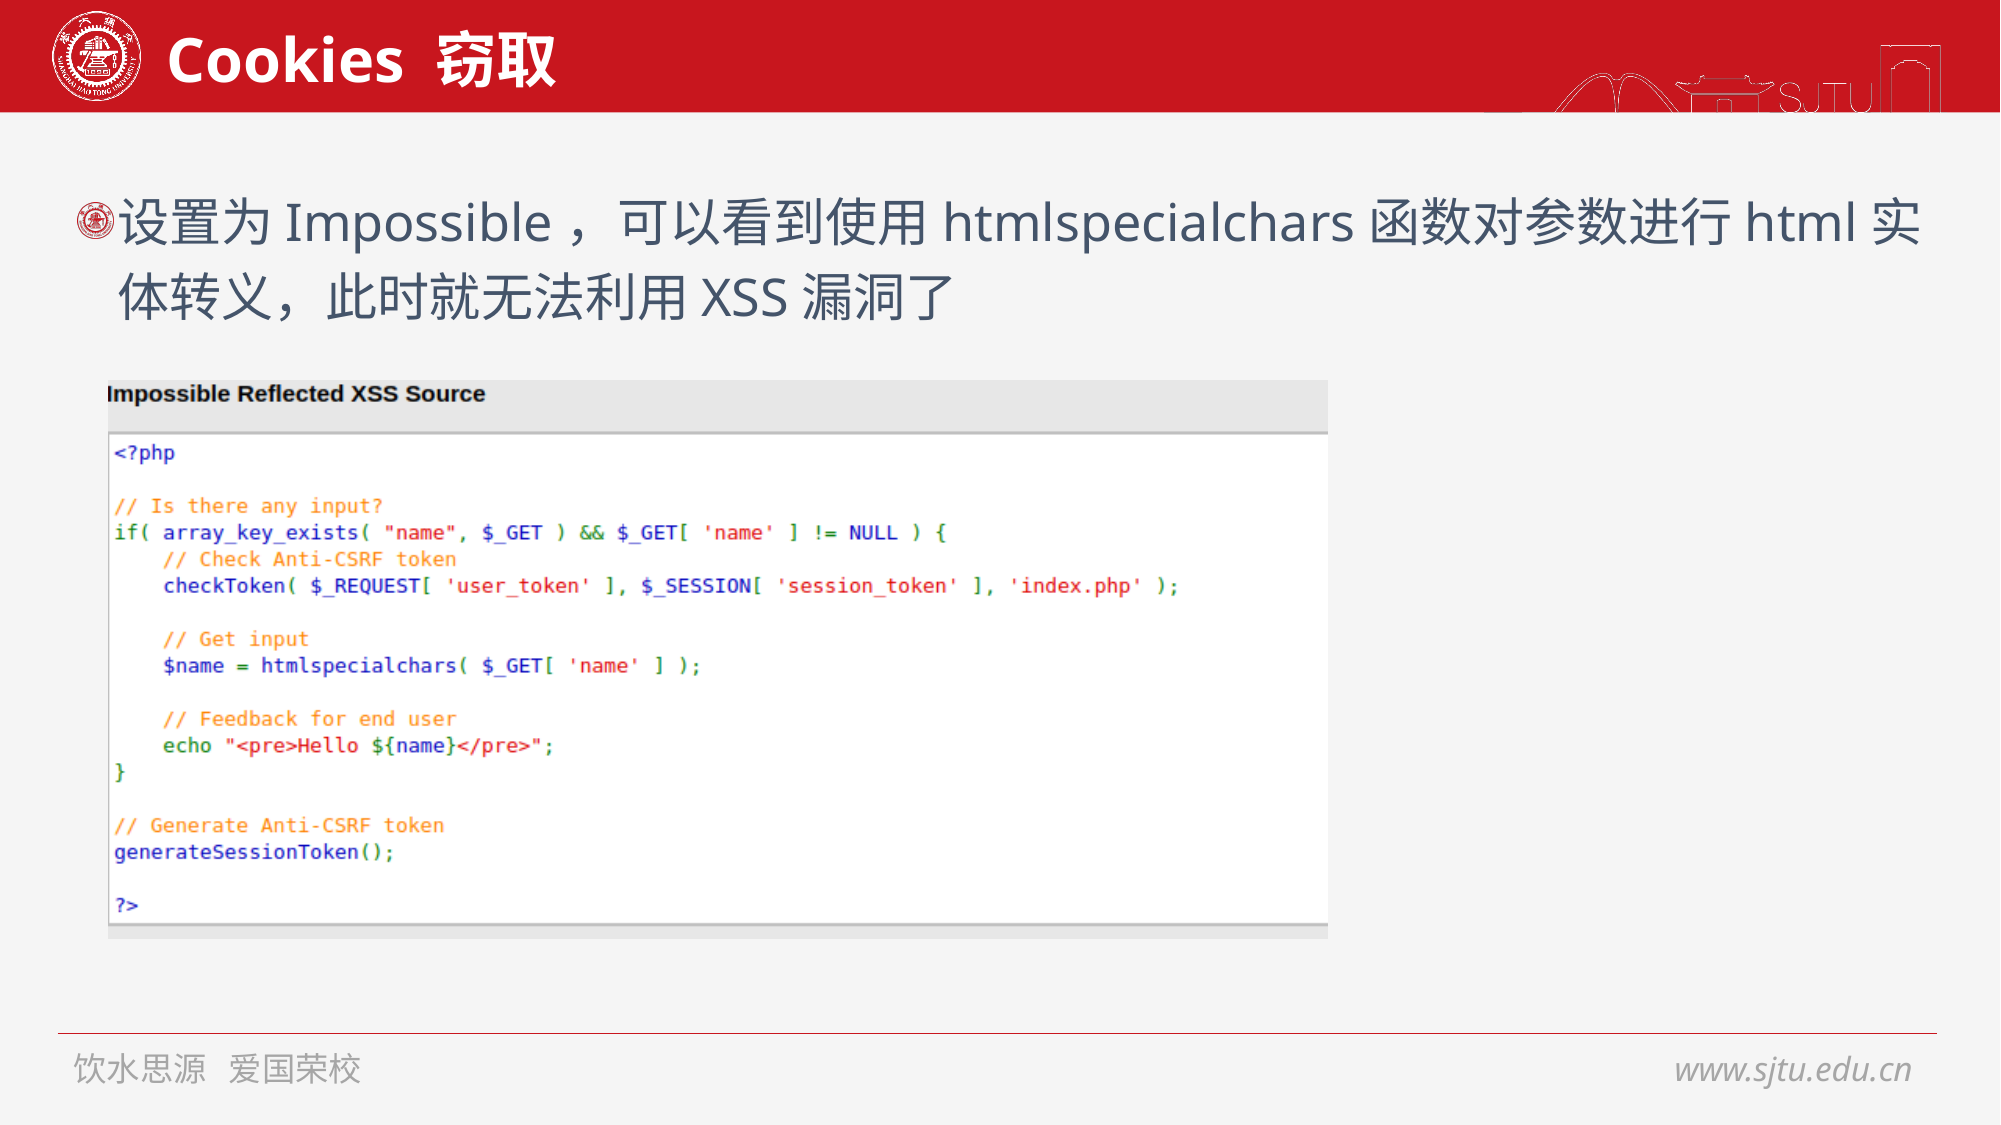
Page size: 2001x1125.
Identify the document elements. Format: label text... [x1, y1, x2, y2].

list 设置为Impossible，可以看到使用htmlspecialchars函数对参数进行html实体转义，此时就无法利用XSS漏洞了 [62, 169, 1938, 951]
picture [77, 202, 114, 239]
picture [108, 380, 1328, 939]
title Cookies 窃取 [152, 14, 1284, 103]
picture [52, 11, 141, 101]
picture [1484, 45, 1947, 113]
